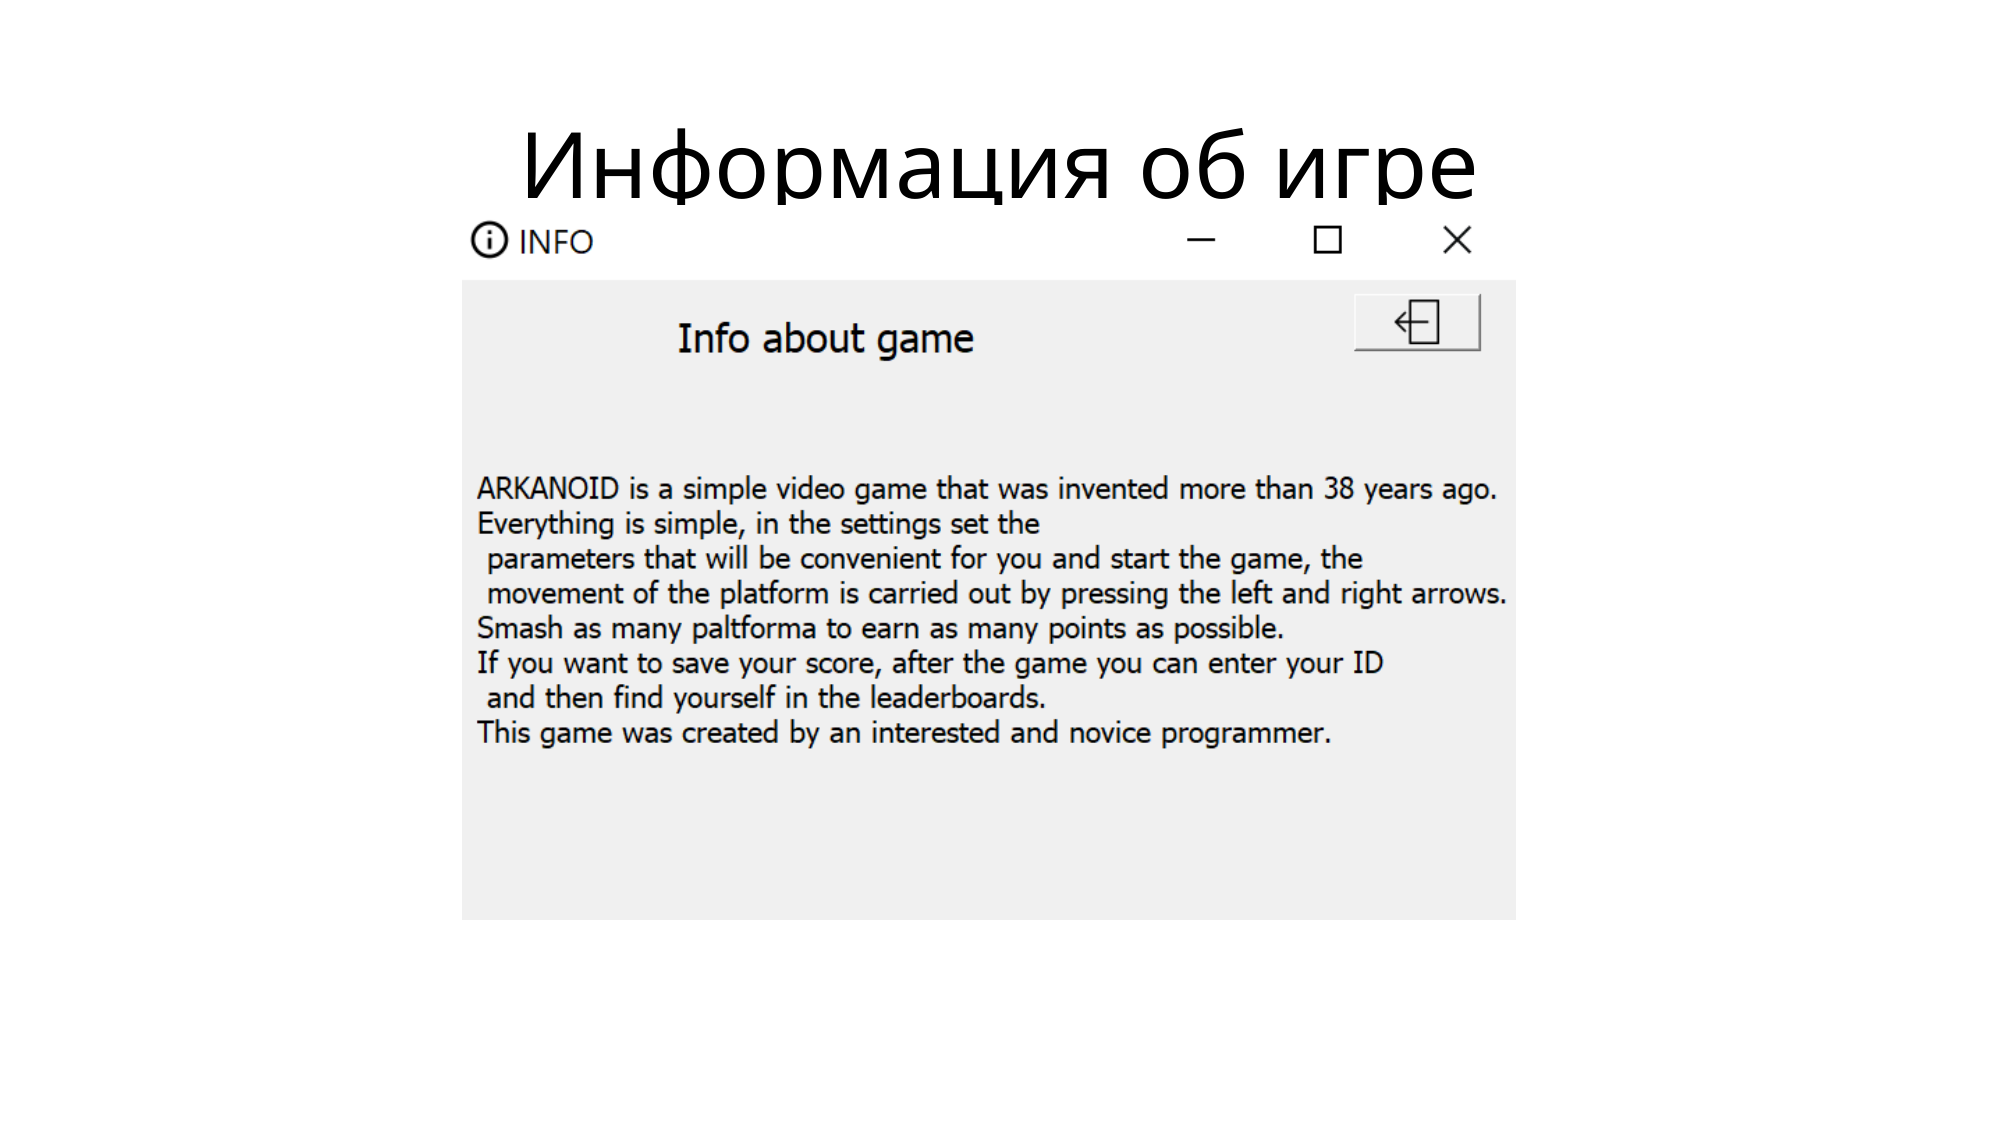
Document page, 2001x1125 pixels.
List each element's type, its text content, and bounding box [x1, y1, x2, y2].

title Информация об игре [137, 59, 1863, 278]
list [462, 205, 1516, 920]
